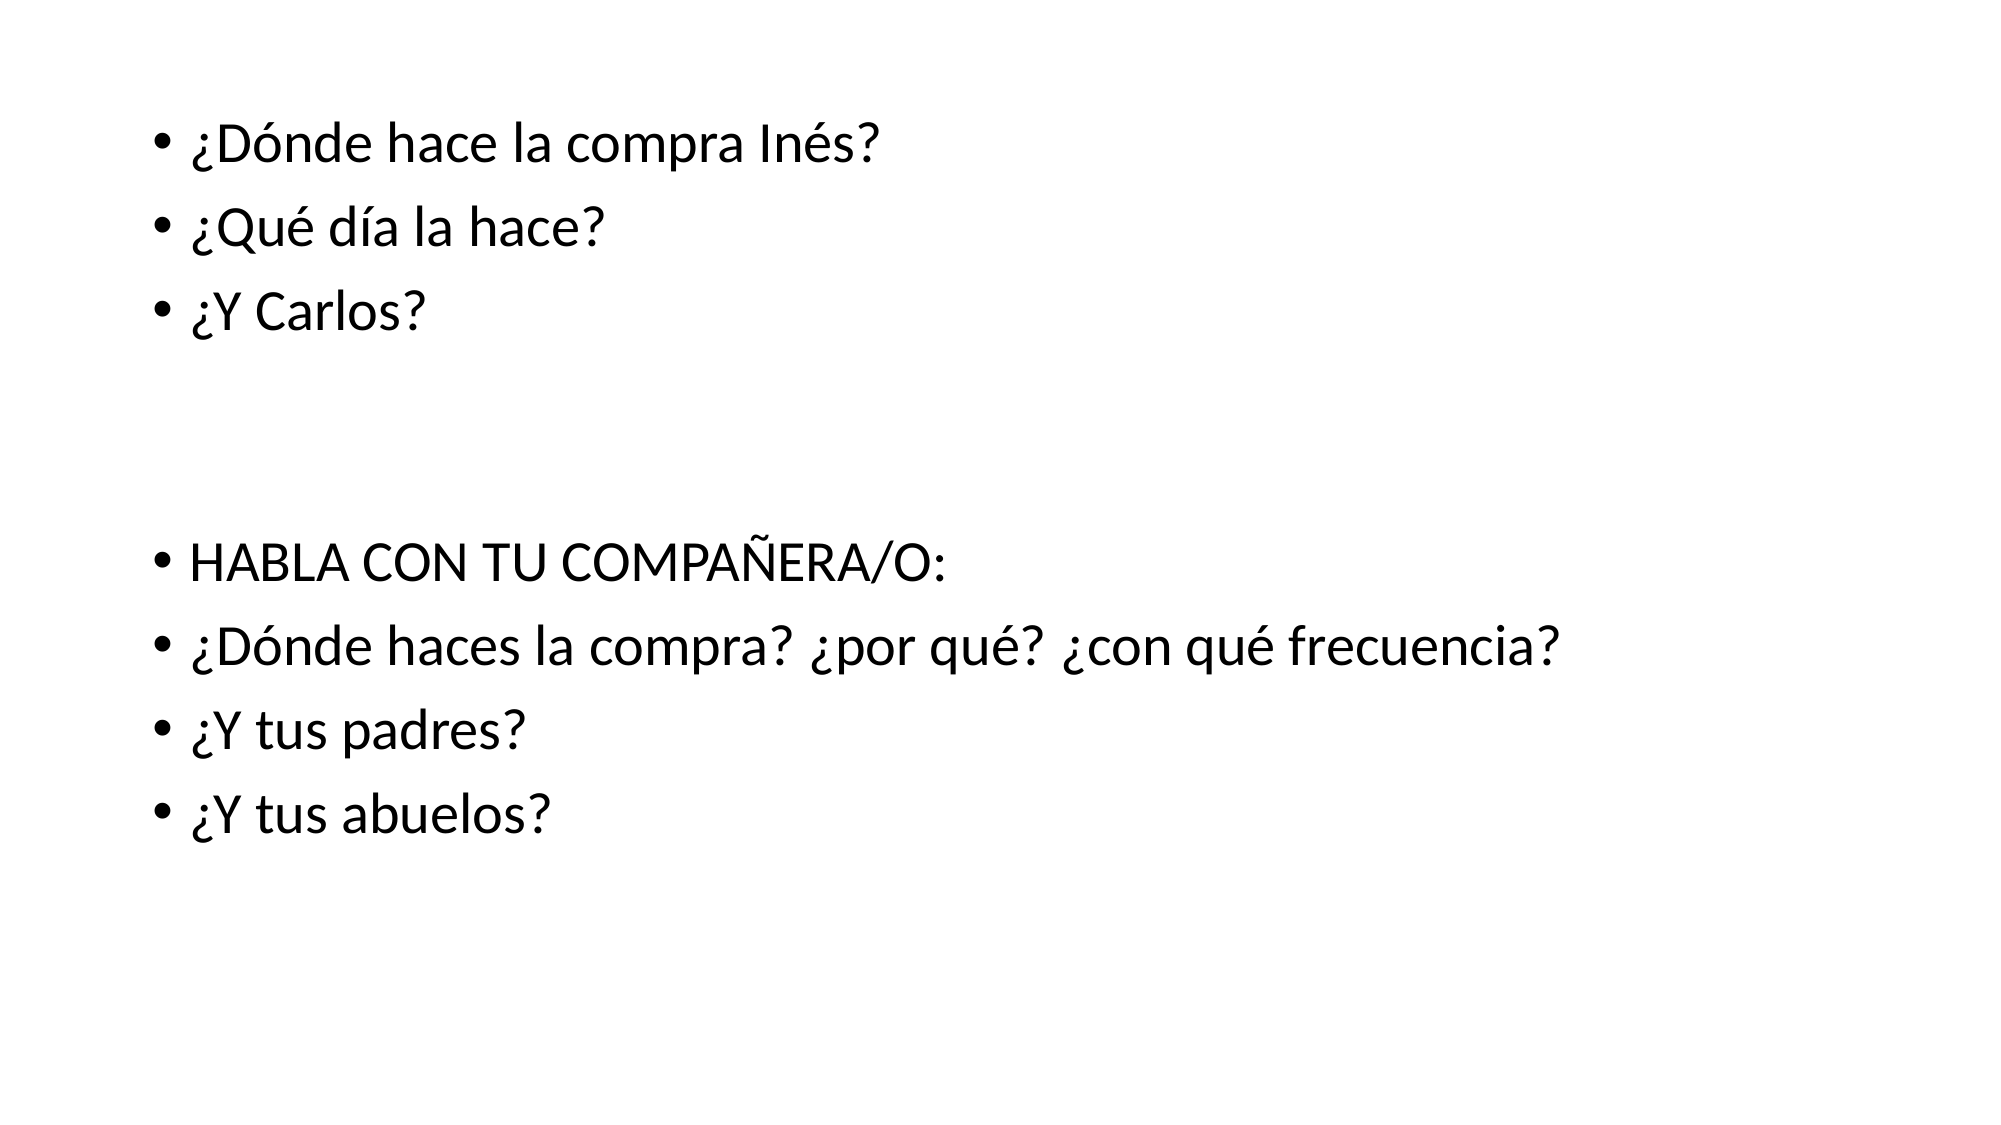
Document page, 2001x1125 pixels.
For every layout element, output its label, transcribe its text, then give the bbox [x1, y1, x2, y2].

list ¿Dónde hace la compra Inés? ¿Qué día la hace? ¿Y Carlos? HABLA CON TU COMPAÑERA/O: ¿Dónde haces la compra? ¿por qué? ¿con qué frecuencia? ¿Y tus padres? ¿Y tus abuelos? [137, 104, 1863, 1014]
